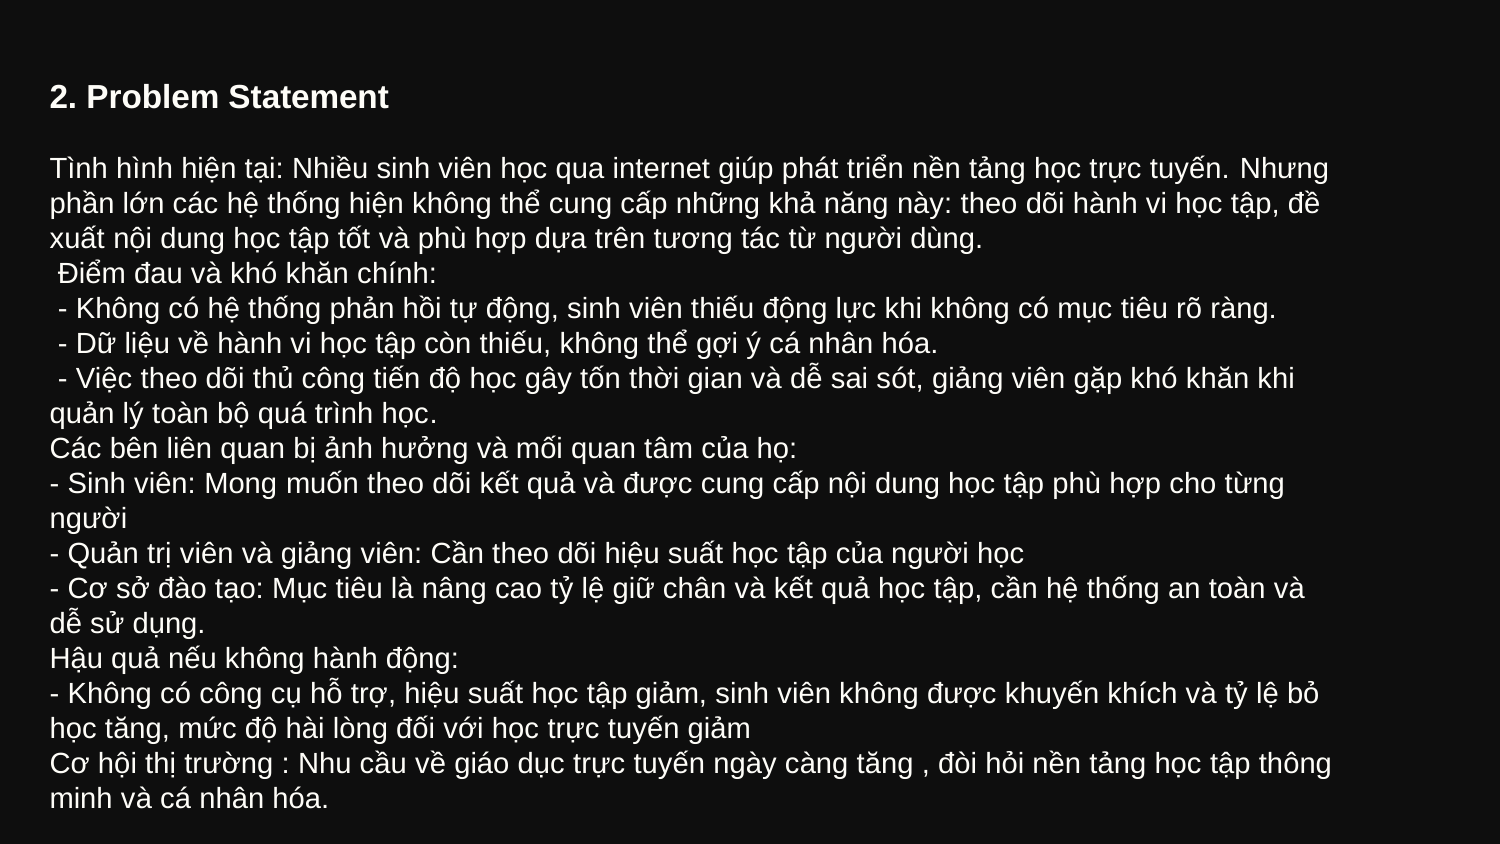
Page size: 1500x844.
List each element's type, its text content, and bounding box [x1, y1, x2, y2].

text_box 2. Problem Statement Tình hình hiện tại: Nhiều sinh viên học qua internet giúp phát triển nền tảng học trực tuyến.​​ Nhưng phần lớn các hệ thống hiện không thể cung cấp những khả năng này: theo dõi hành vi học tập, đề xuất nội dung học tập tốt và phù hợp dựa trên tương tác từ người dùng. Điểm đau và khó khăn chính: - Không có hệ thống phản hồi tự động, sinh viên thiếu động lực khi không có mục tiêu rõ ràng. - Dữ liệu về hành vi học tập còn thiếu, không thể gợi ý cá nhân hóa. - Việc theo dõi thủ công tiến độ học gây tốn thời gian và dễ sai sót, giảng viên gặp khó khăn khi quản lý toàn bộ quá trình học​. Các bên liên quan bị ảnh hưởng và mối quan tâm của họ: - Sinh viên: Mong muốn theo dõi kết quả và được cung cấp nội dung học tập phù hợp cho từng người - Quản trị viên và giảng viên: Cần theo dõi hiệu suất học tập của người học - Cơ sở đào tạo: Mục tiêu là nâng cao tỷ lệ giữ chân và kết quả học tập, cần hệ thống an toàn và dễ sử dụng. Hậu quả nếu không hành động: - Không có công cụ hỗ trợ, hiệu suất học tập giảm, sinh viên không được khuyến khích và tỷ lệ bỏ học tăng, mức độ hài lòng đối với học trực tuyến giảm Cơ hội thị trường : Nhu cầu về giáo dục trực tuyến ngày càng tăng , đòi hỏi nền tảng học tập thông minh và cá nhân hóa. [34, 67, 1350, 822]
